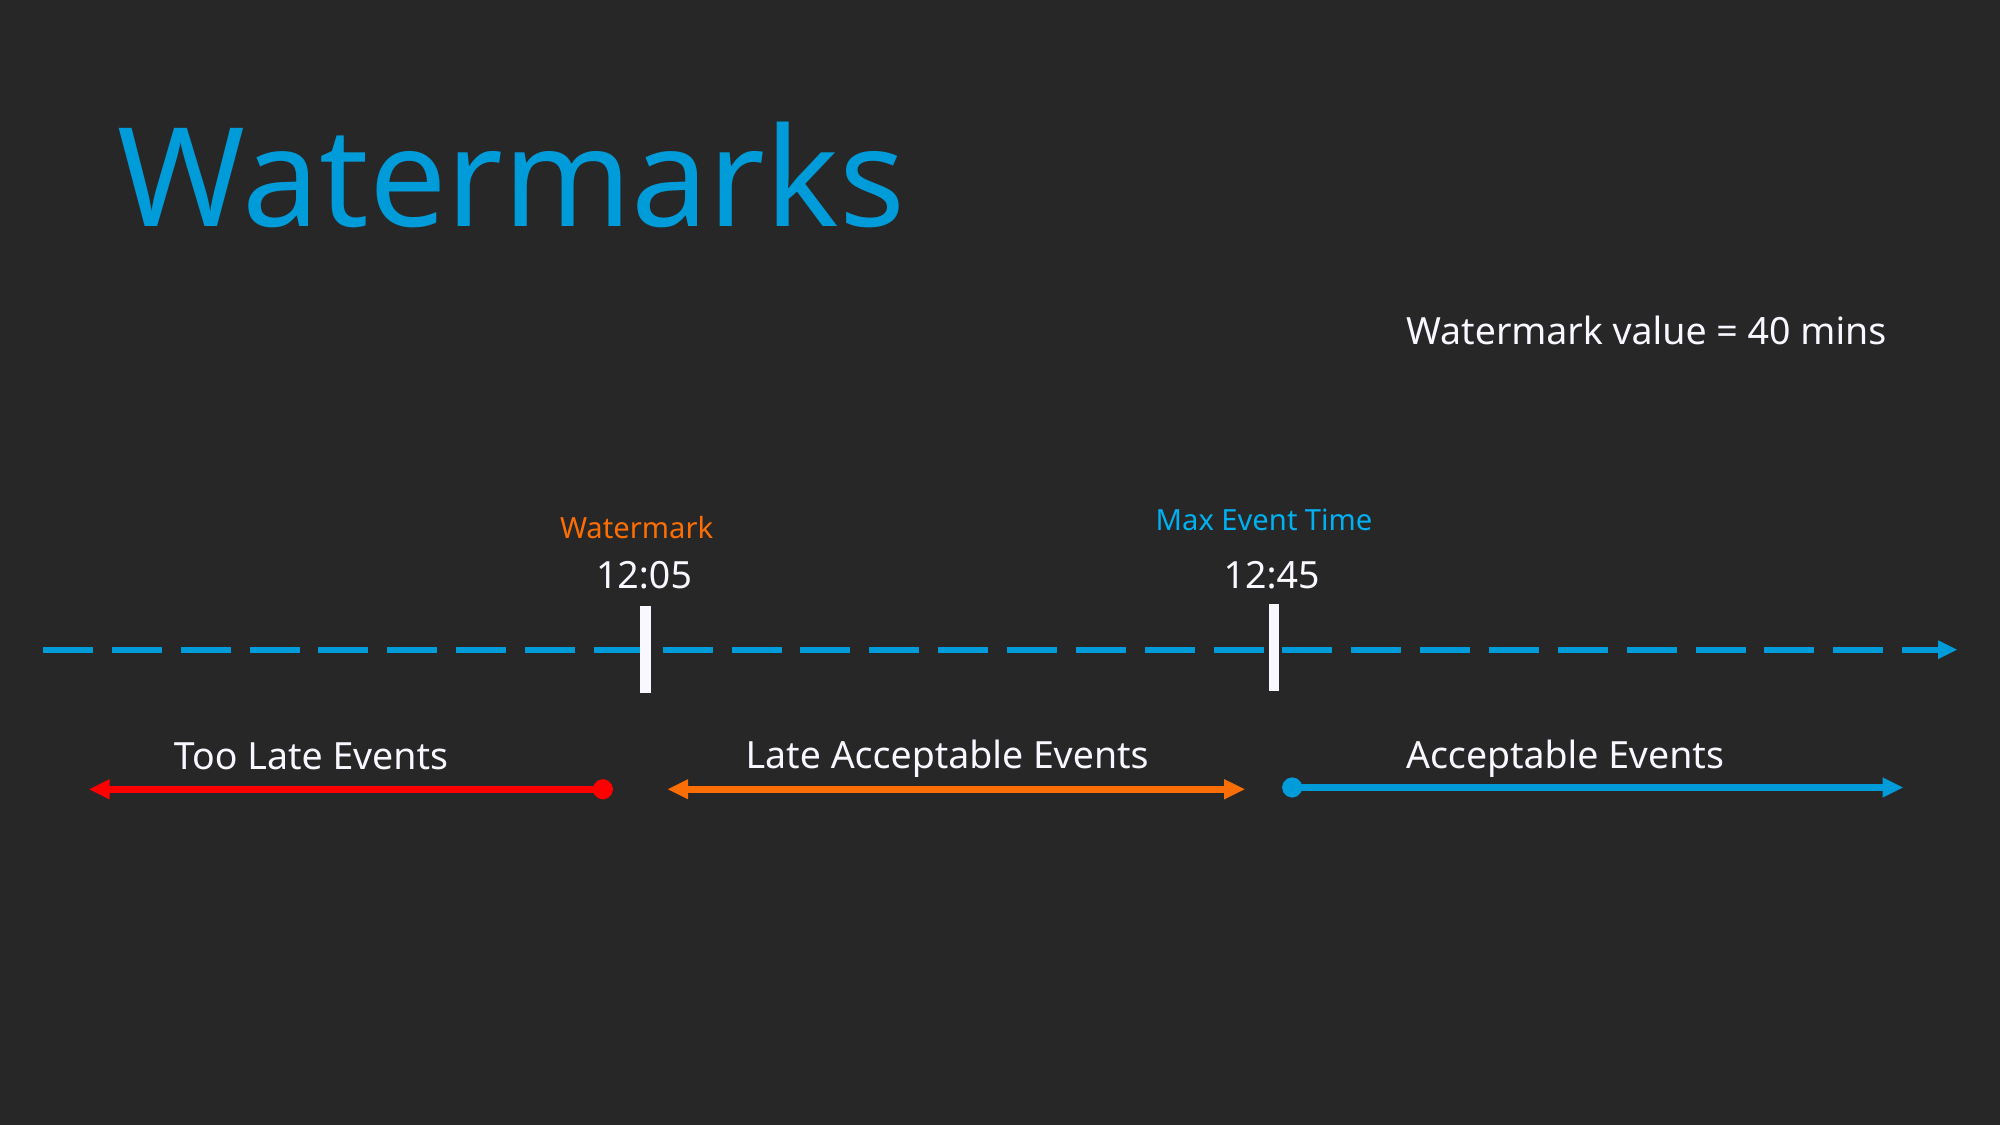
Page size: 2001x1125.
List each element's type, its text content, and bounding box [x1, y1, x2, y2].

text_box Late Acceptable Events [730, 723, 1245, 784]
text_box Max Event Time [1140, 493, 1408, 544]
text_box 12:05 [581, 543, 713, 604]
text_box Acceptable Events [1391, 723, 1804, 784]
text_box 12:45 [1208, 543, 1341, 604]
text_box Watermark [545, 502, 749, 552]
title Watermarks [102, 99, 1547, 262]
text_box Too Late Events [159, 724, 546, 785]
text_box Watermark value = 40 mins [1391, 299, 1952, 360]
